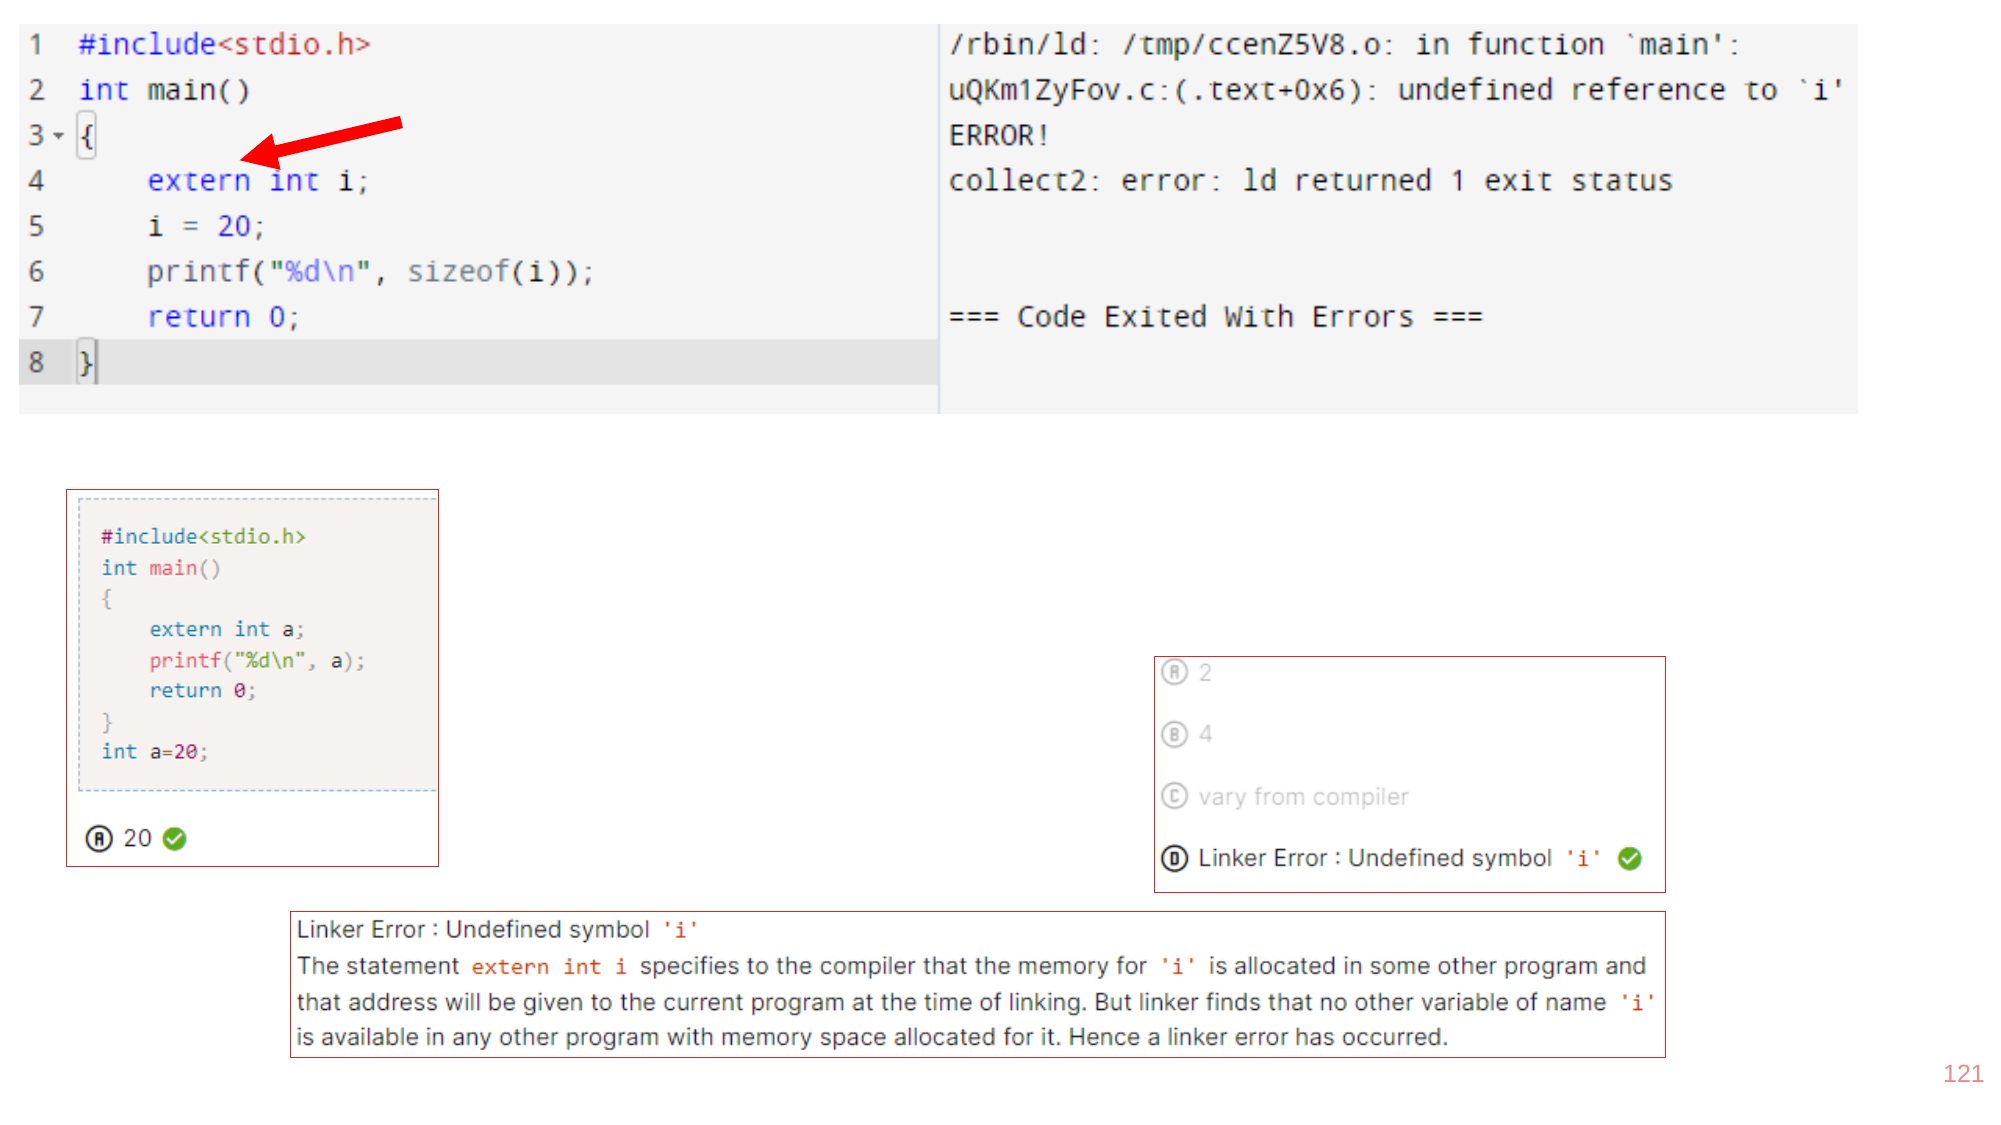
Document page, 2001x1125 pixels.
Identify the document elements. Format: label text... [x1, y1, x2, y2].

slide_number 121 [1550, 1042, 2000, 1103]
picture [66, 489, 440, 867]
picture [290, 911, 1666, 1058]
picture [1154, 656, 1666, 893]
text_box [239, 121, 402, 161]
picture [18, 24, 1858, 414]
